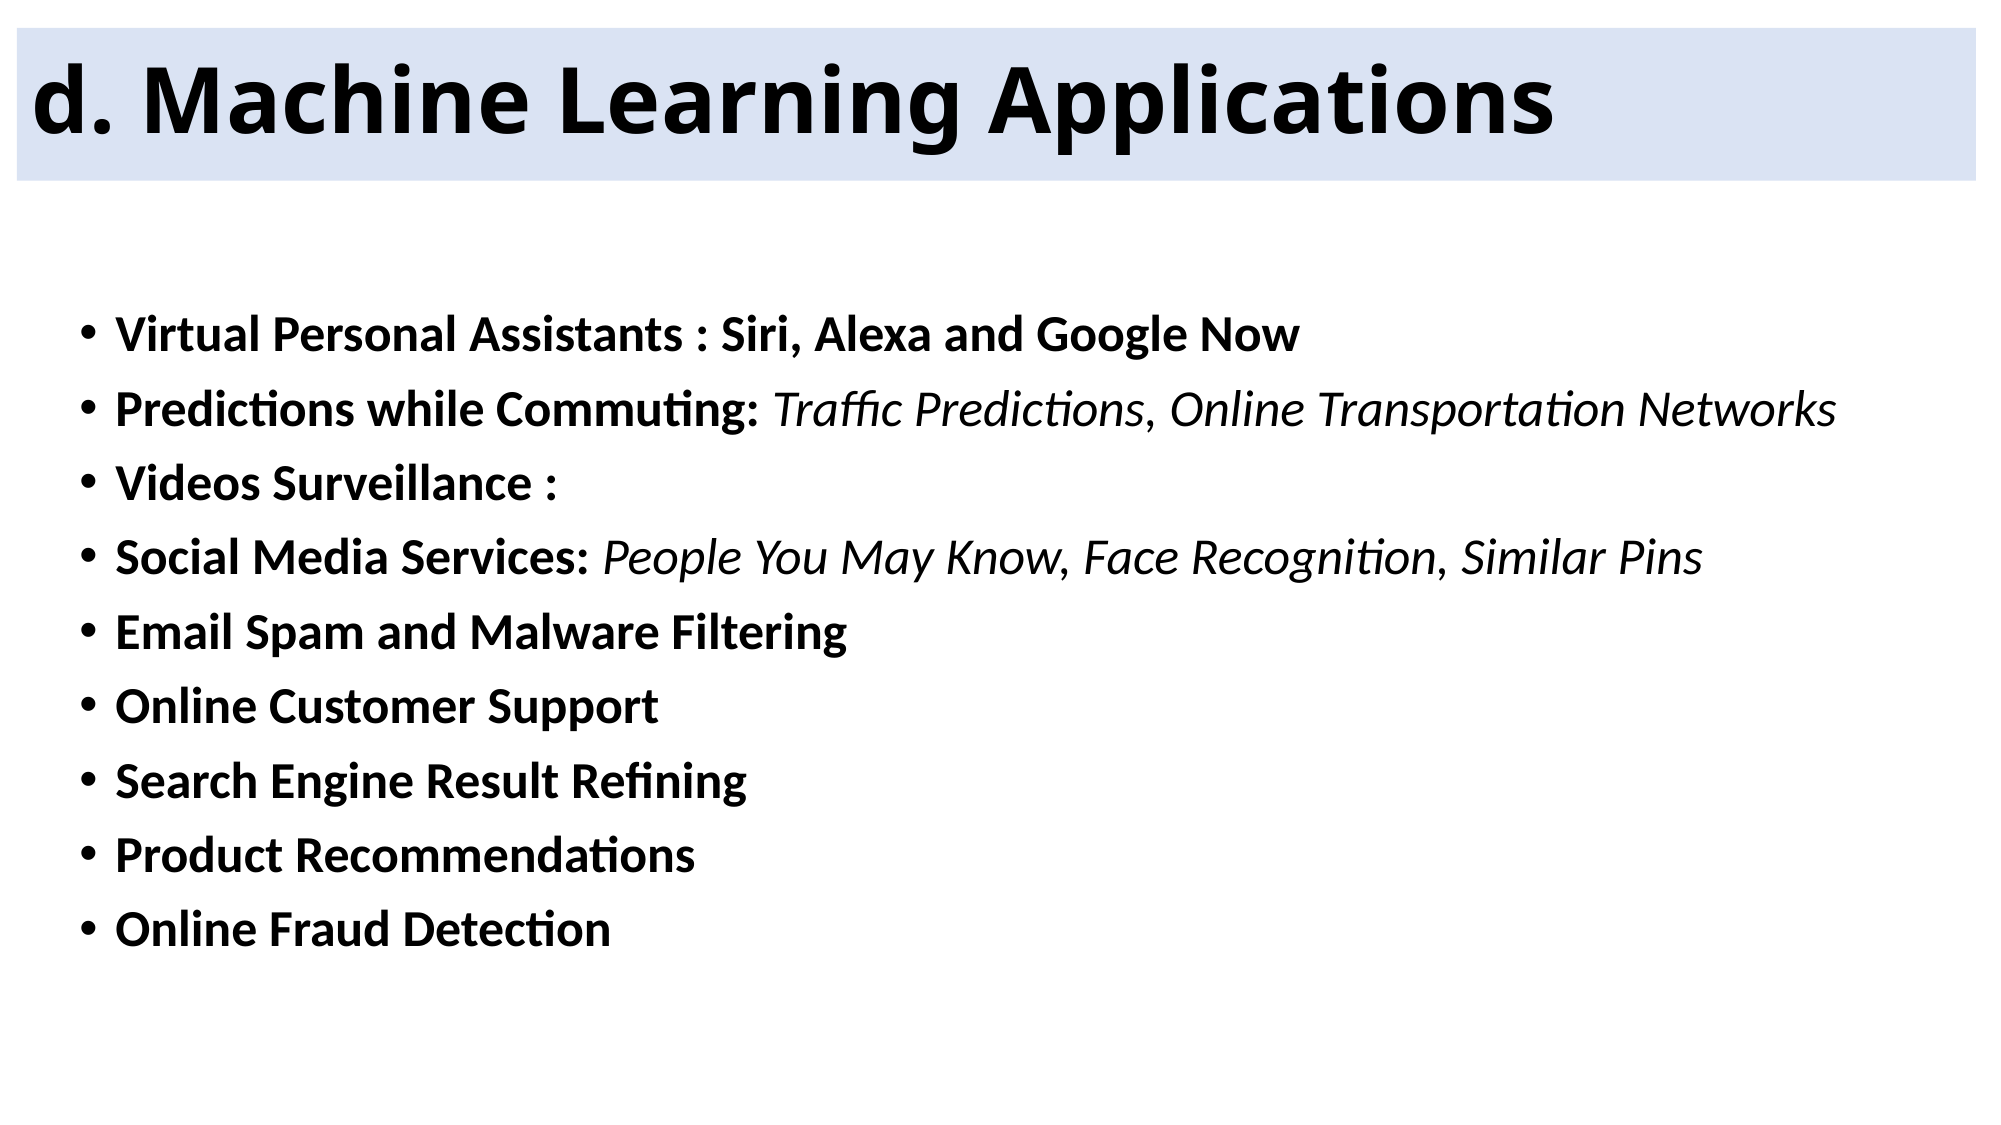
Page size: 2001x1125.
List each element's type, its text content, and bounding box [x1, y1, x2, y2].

title d. Machine Learning Applications [16, 27, 1976, 181]
list Virtual Personal Assistants : Siri, Alexa and Google Now Predictions while Commuting: Traffic Predictions, Online Transportation Networks Videos Surveillance : Social Media Services: People You May Know, Face Recognition, Similar Pins Email Spam and Malware Filtering Online Customer Support Search Engine Result Refining Product Recommendations Online Fraud Detection [64, 299, 1863, 1014]
